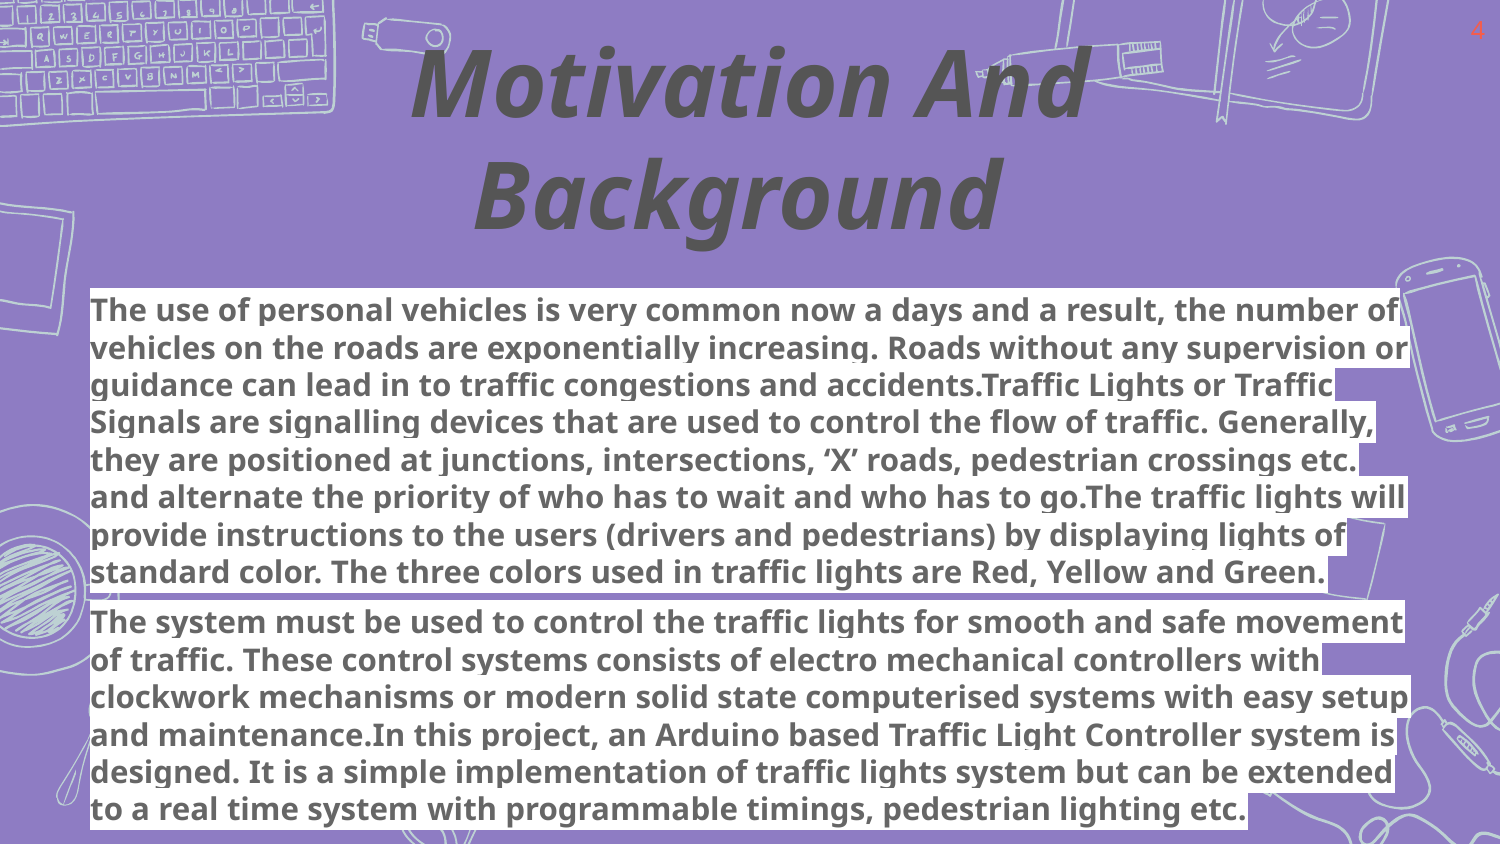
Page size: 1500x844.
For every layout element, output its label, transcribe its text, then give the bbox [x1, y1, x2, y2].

text_box The use of personal vehicles is very common now a days and a result, the number of vehicles on the roads are exponentially increasing. Roads without any supervision or guidance can lead in to traffic congestions and accidents.Traffic Lights or Traffic Signals are signalling devices that are used to control the flow of traffic. Generally, they are positioned at junctions, intersections, ‘X’ roads, pedestrian crossings etc. and alternate the priority of who has to wait and who has to go.The traffic lights will provide instructions to the users (drivers and pedestrians) by displaying lights of standard color. The three colors used in traffic lights are Red, Yellow and Green. The system must be used to control the traffic lights for smooth and safe movement of traffic. These control systems consists of electro mechanical controllers with clockwork mechanisms or modern solid state computerised systems with easy setup and maintenance.In this project, an Arduino based Traffic Light Controller system is designed. It is a simple implementation of traffic lights system but can be extended to a real time system with programmable timings, pedestrian lighting etc. [75, 275, 1436, 844]
slide_number 4 [1435, 0, 1500, 53]
